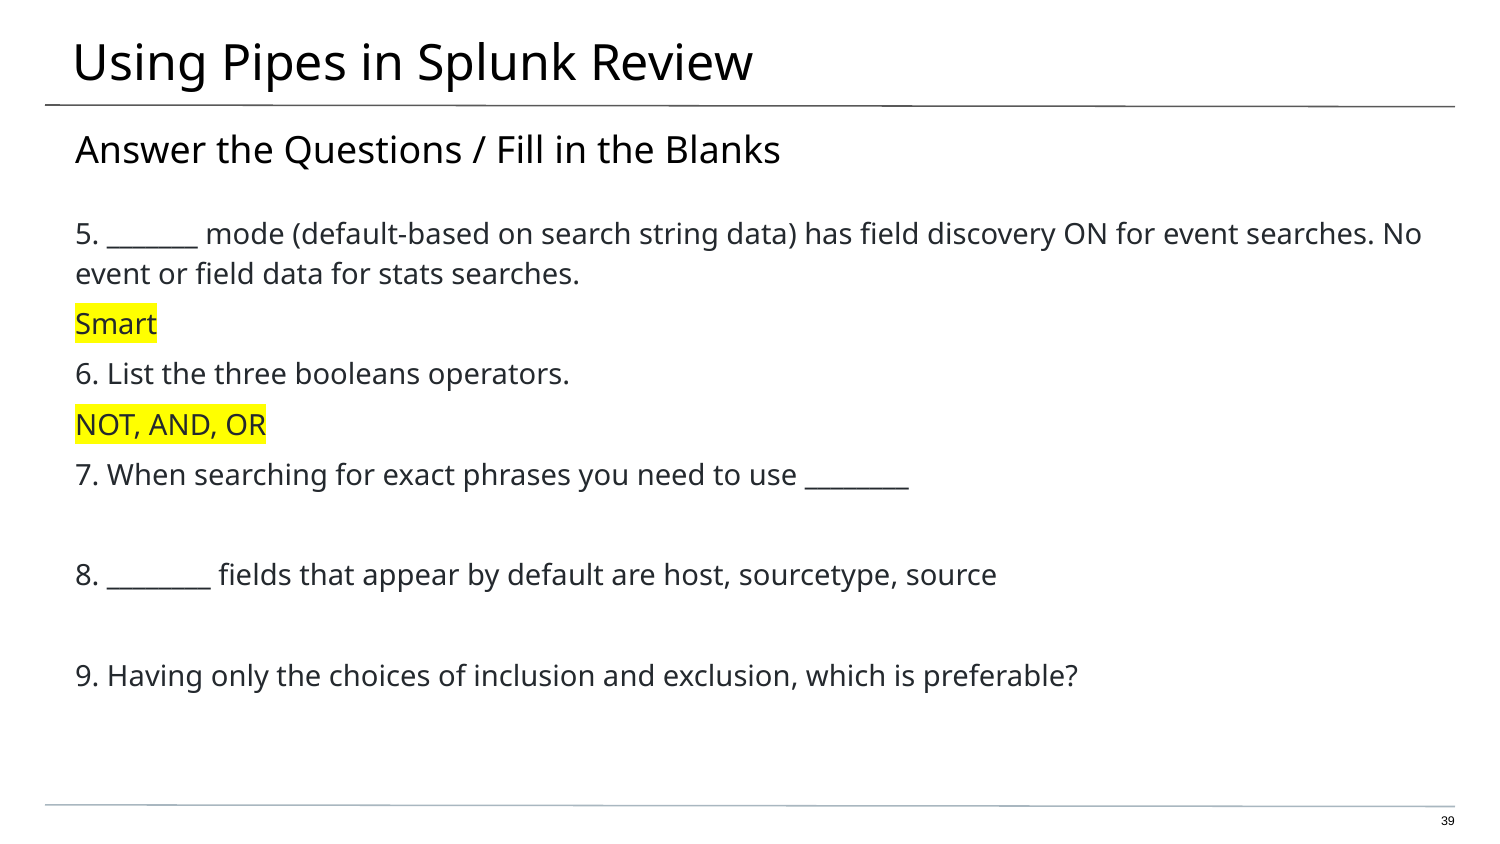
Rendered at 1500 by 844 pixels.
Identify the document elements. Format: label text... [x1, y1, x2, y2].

list 5. _______ mode (default-based on search string data) has field discovery ON for event searches. No event or field data for stats searches. Smart 6. List the three booleans operators. NOT, AND, OR 7. When searching for exact phrases you need to use ________ 8. ________ fields that appear by default are host, sourcetype, source 9. Having only the choices of inclusion and exclusion, which is preferable? [0, 210, 1500, 805]
slide_number 39 [1412, 813, 1455, 831]
subtitle Answer the Questions / Fill in the Blanks [0, 110, 1500, 171]
title Using Pipes in Splunk Review [0, 0, 1500, 88]
